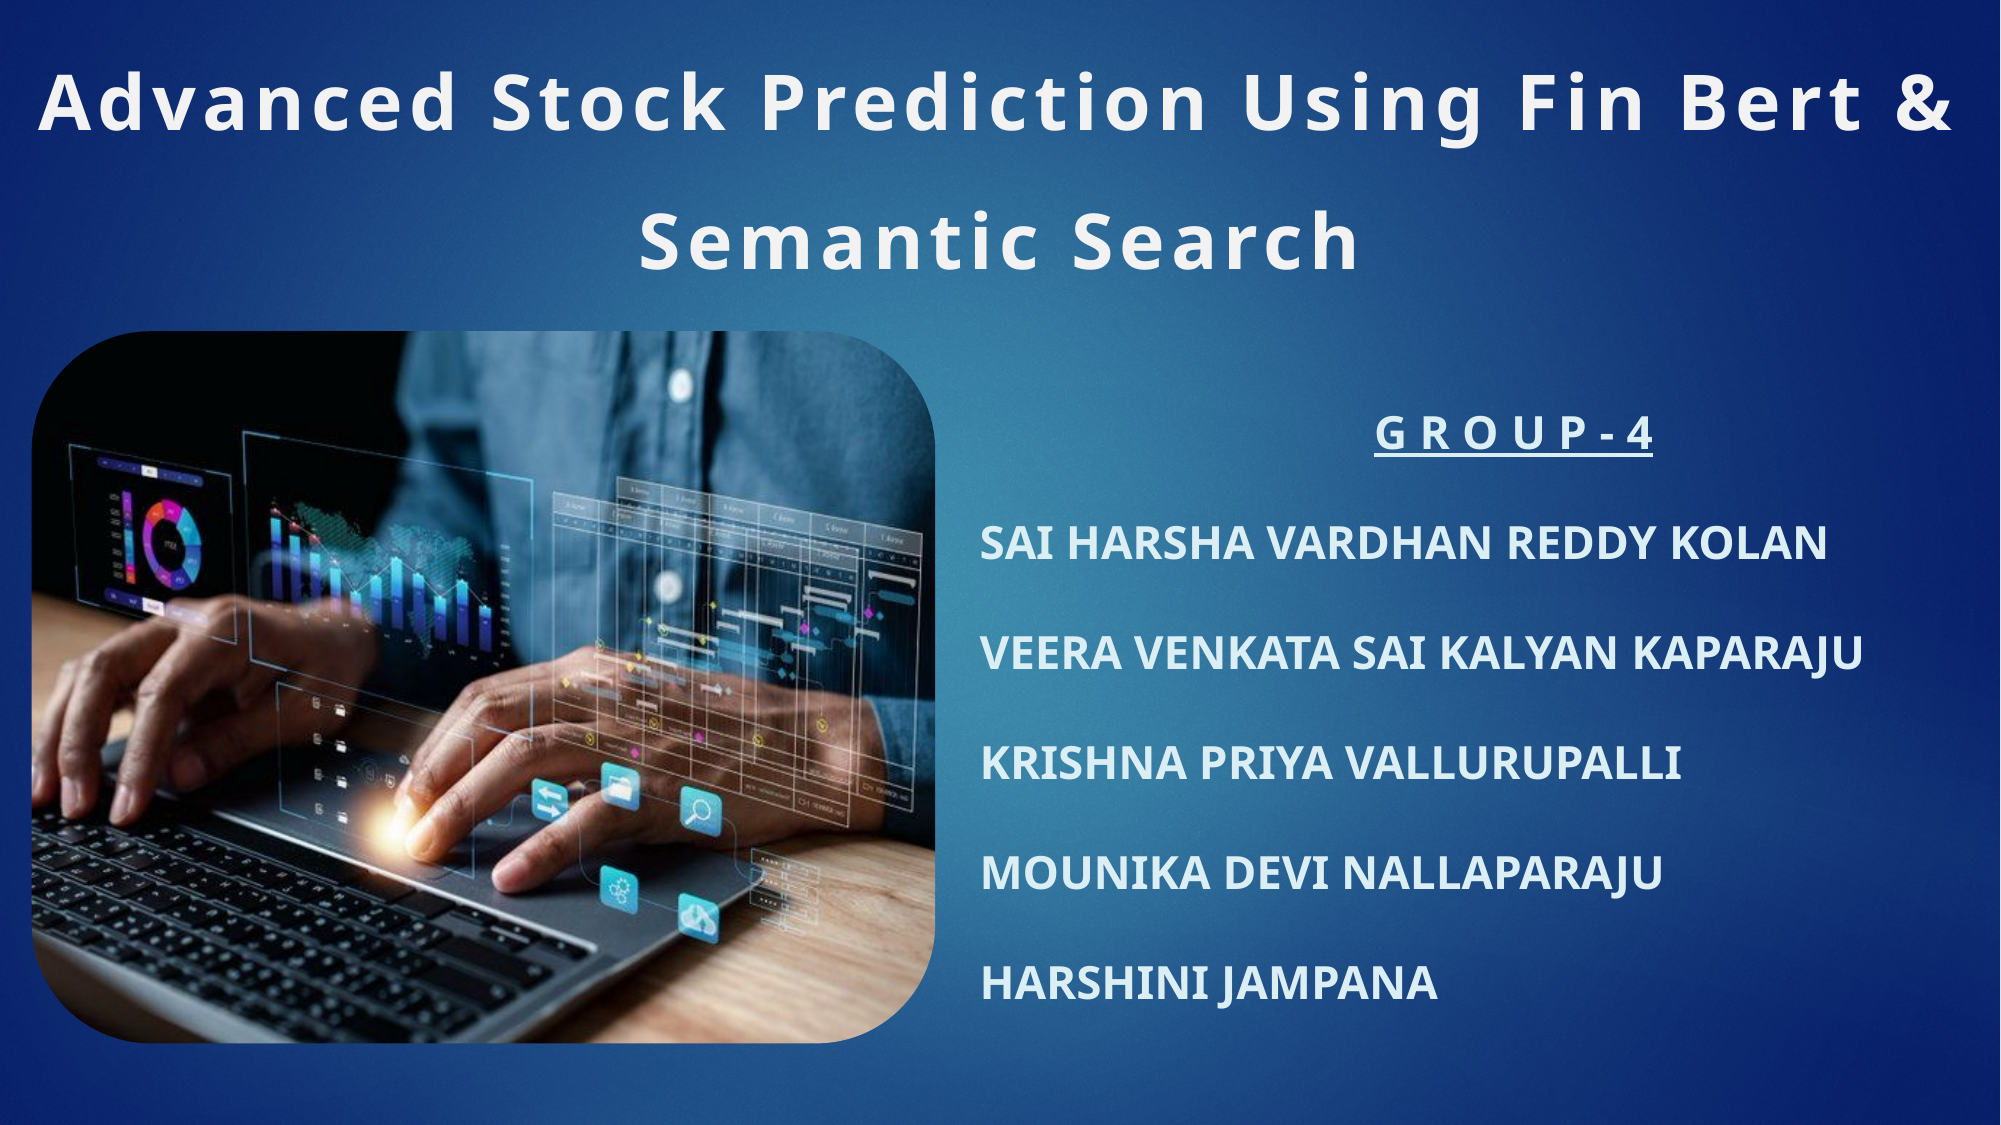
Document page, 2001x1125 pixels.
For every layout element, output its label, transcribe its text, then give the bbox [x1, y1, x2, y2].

text_box Advanced Stock Prediction Using Fin Bert & Semantic Search [0, 0, 2000, 293]
text_box GROUP-4 SAI HARSHA VARDHAN REDDY KOLAN VEERA VENKATA SAI KALYAN KAPARAJU KRISHNA PRIYA VALLURUPALLI MOUNIKA DEVI NALLAPARAJU HARSHINI JAMPANA [964, 369, 2000, 1017]
picture [31, 330, 936, 1044]
